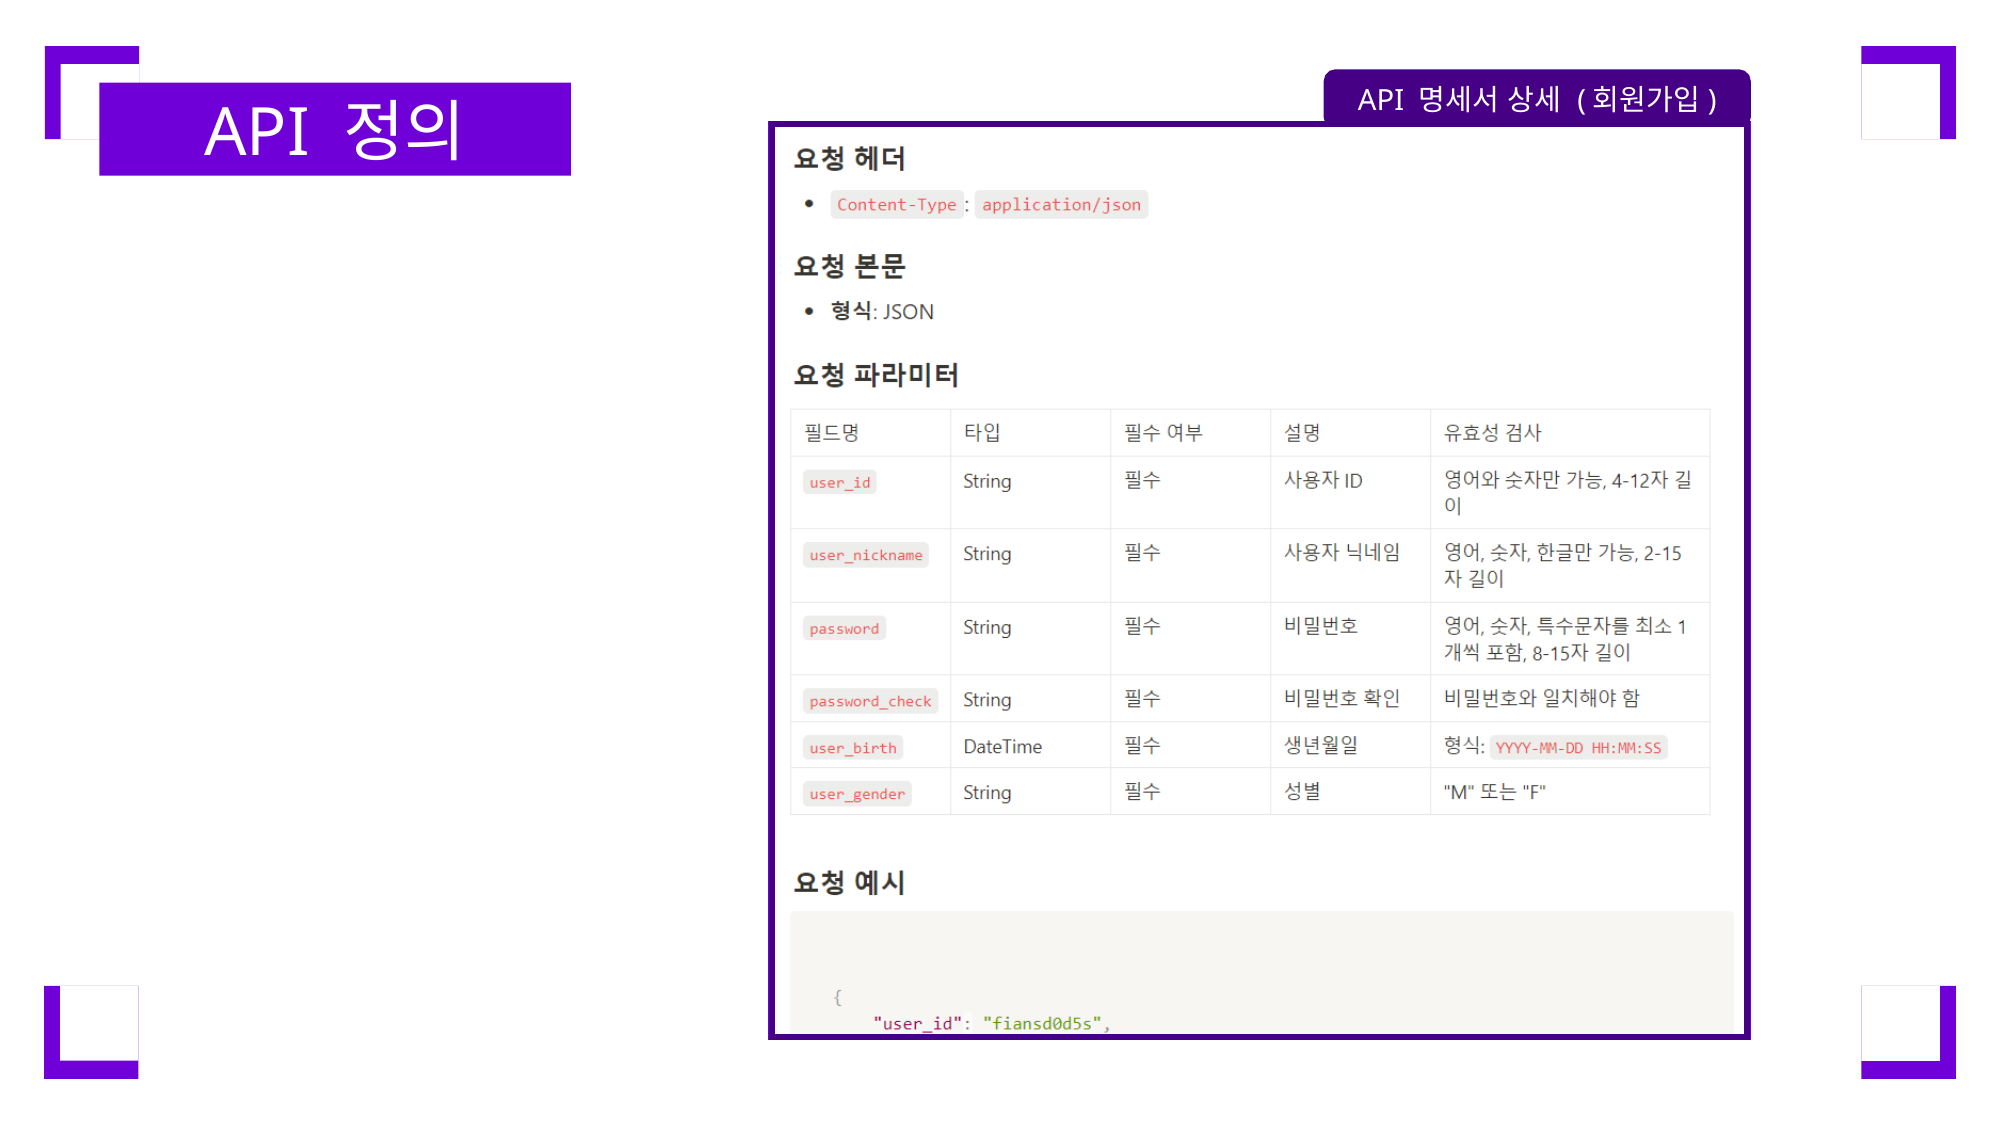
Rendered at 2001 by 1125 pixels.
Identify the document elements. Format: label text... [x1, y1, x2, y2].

text_box API 명세서 상세 (회원가입) [1325, 70, 1750, 121]
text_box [770, 123, 1750, 1038]
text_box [44, 45, 140, 140]
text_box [43, 985, 140, 1080]
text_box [1860, 45, 1957, 140]
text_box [1860, 985, 1957, 1080]
text_box API 정의 [98, 81, 573, 177]
